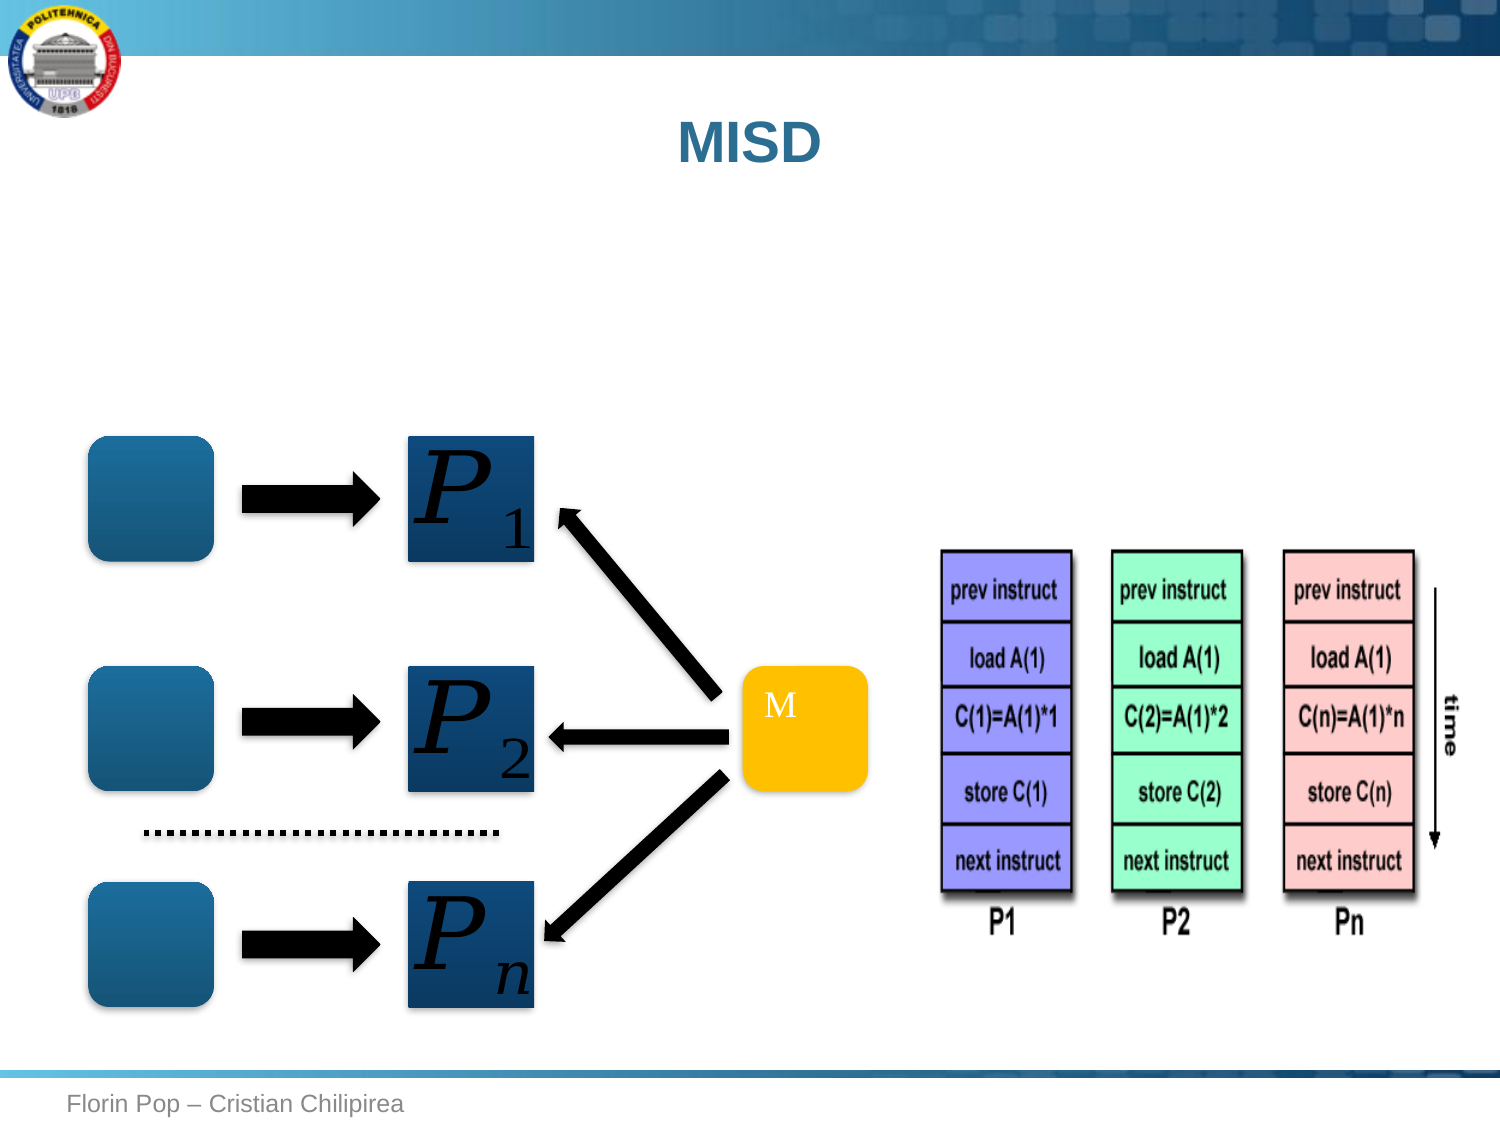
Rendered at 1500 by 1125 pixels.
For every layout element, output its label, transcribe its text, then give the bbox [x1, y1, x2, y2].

picture [0, 1070, 1500, 1078]
picture [937, 546, 1463, 941]
title MISD [51, 102, 1449, 178]
picture [0, 0, 1500, 118]
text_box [88, 436, 869, 1008]
footer Florin Pop – Cristian Chilipirea [51, 1083, 1157, 1125]
